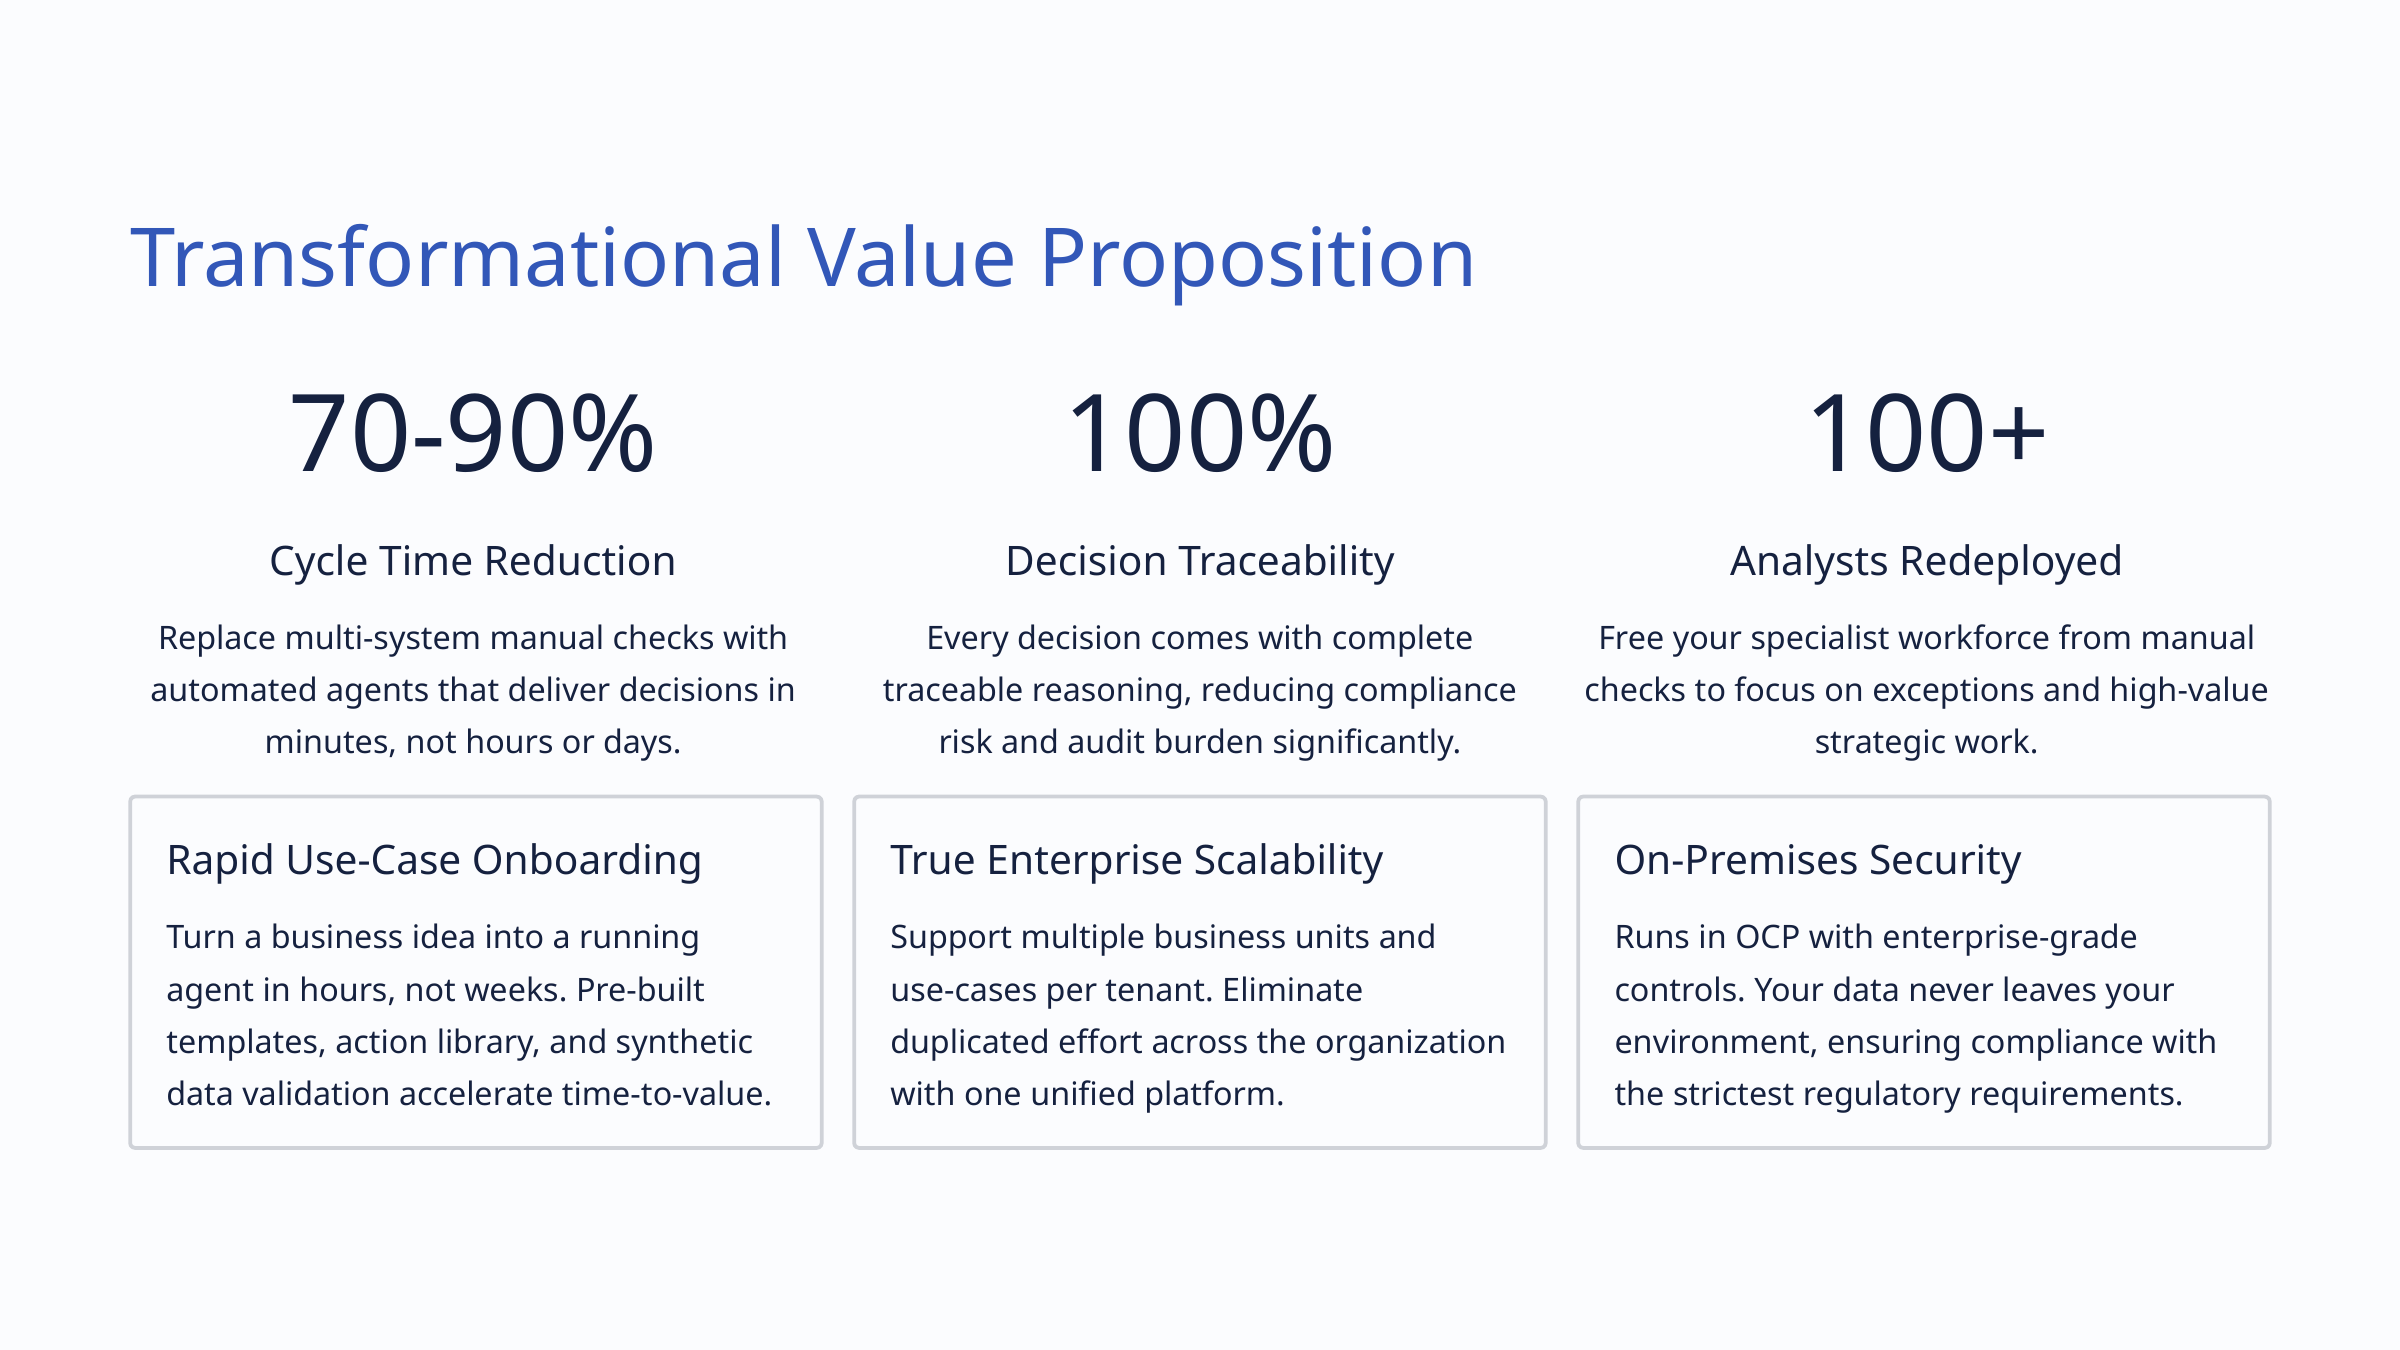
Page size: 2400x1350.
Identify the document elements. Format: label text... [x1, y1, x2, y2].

text_box [130, 796, 822, 1148]
text_box [854, 796, 1546, 1148]
text_box Turn a business idea into a running agent in hours, not weeks. Pre-built templates, action library, and synthetic data validation accelerate time-to-value. [166, 903, 786, 1112]
text_box Decision Traceability [996, 533, 1404, 585]
text_box Free your specialist workforce from manual checks to focus on exceptions and high-value strategic work. [1583, 603, 2270, 760]
text_box Rapid Use-Case Onboarding [166, 832, 700, 884]
text_box Runs in OCP with enterprise-grade controls. Your data never leaves your environment, ensuring compliance with the strictest regulatory requirements. [1614, 903, 2234, 1112]
text_box Support multiple business units and use-cases per tenant. Eliminate duplicated effort across the organization with one unified platform. [890, 903, 1510, 1112]
text_box [1578, 796, 2270, 1148]
text_box On-Premises Security [1614, 832, 2032, 884]
text_box Analysts Redeployed [1723, 533, 2131, 585]
text_box Replace multi-system manual checks with automated agents that deliver decisions in minutes, not hours or days. [130, 603, 817, 760]
text_box Transformational Value Proposition [130, 202, 1515, 304]
text_box True Enterprise Scalability [890, 832, 1403, 884]
text_box Every decision comes with complete traceable reasoning, reducing compliance risk and audit burden significantly. [856, 603, 1543, 760]
text_box 70-90% [130, 385, 817, 493]
text_box 100% [856, 385, 1543, 493]
text_box 100+ [1583, 385, 2270, 493]
text_box Cycle Time Reduction [263, 533, 683, 585]
